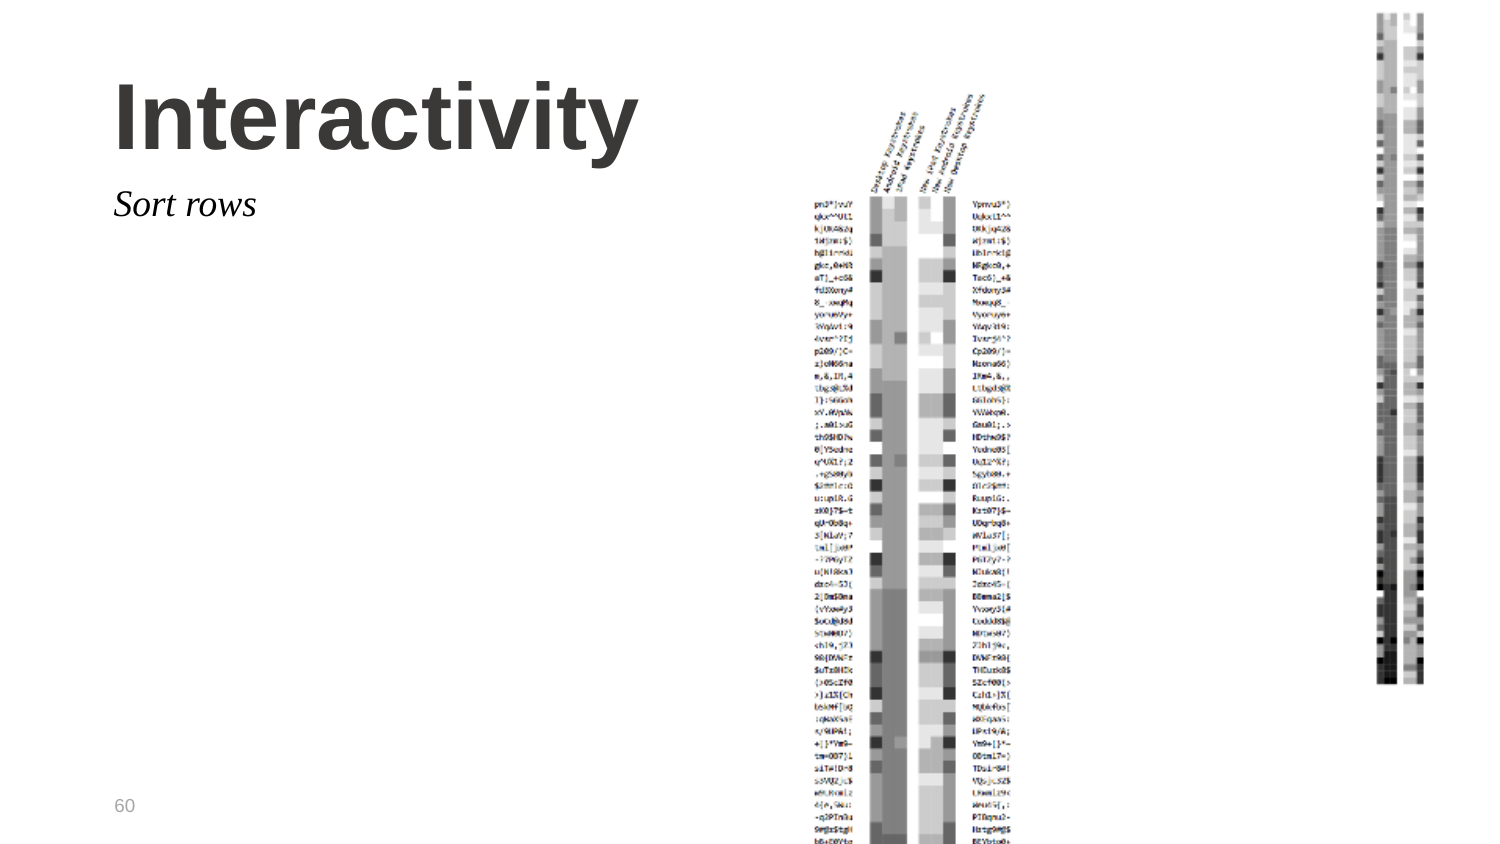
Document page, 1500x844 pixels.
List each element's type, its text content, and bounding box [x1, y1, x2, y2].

list Sort rows [102, 178, 538, 364]
picture [538, 5, 1438, 844]
slide_number 60 [103, 782, 441, 827]
title Interactivity [102, 0, 1397, 176]
